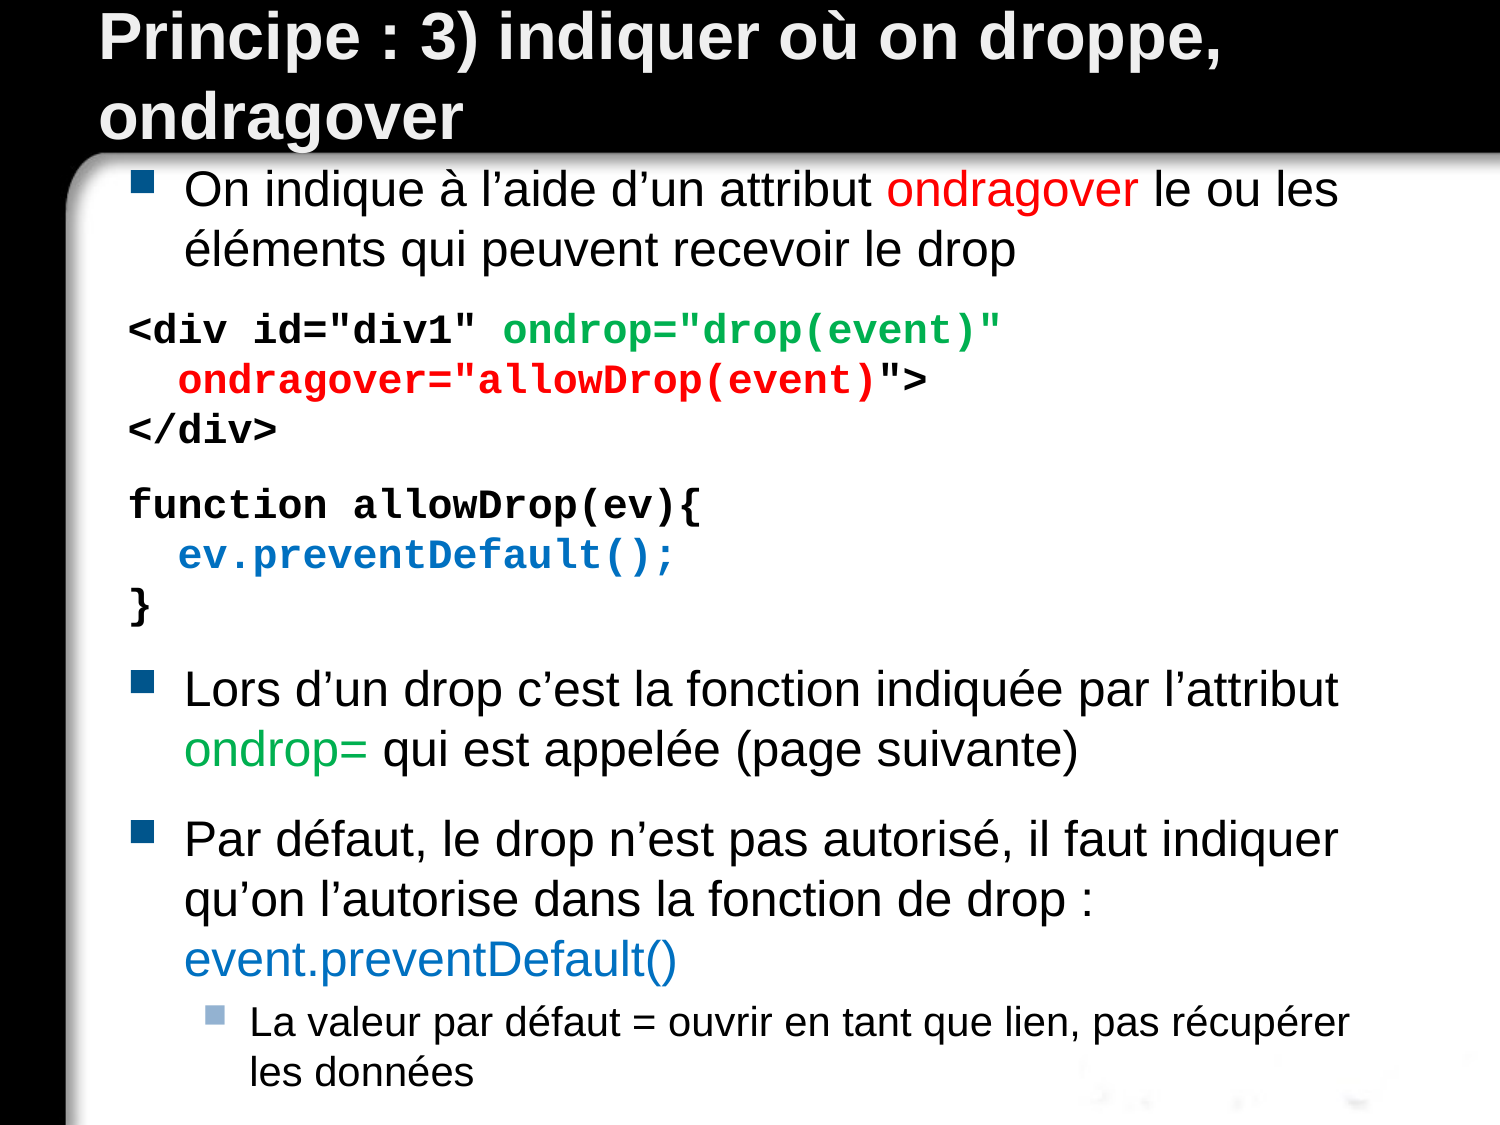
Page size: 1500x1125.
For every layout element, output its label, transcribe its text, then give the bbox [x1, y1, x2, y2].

title Principe : 3) indiquer où on droppe, ondragover [83, 28, 1472, 117]
picture [0, 0, 1500, 1125]
list On indique à l’aide d’un attribut ondragover le ou les éléments qui peuvent recevoir le drop <div id="div1" ondrop="drop(event)" ondragover="allowDrop(event)"> </div> function allowDrop(ev){ ev.preventDefault(); } Lors d’un drop c’est la fonction indiquée par l’attribut ondrop= qui est appelée (page suivante) Par défaut, le drop n’est pas autorisé, il faut indiquer qu’on l’autorise dans la fonction de drop : event.preventDefault() La valeur par défaut = ouvrir en tant que lien, pas récupérer les données [112, 148, 1426, 925]
